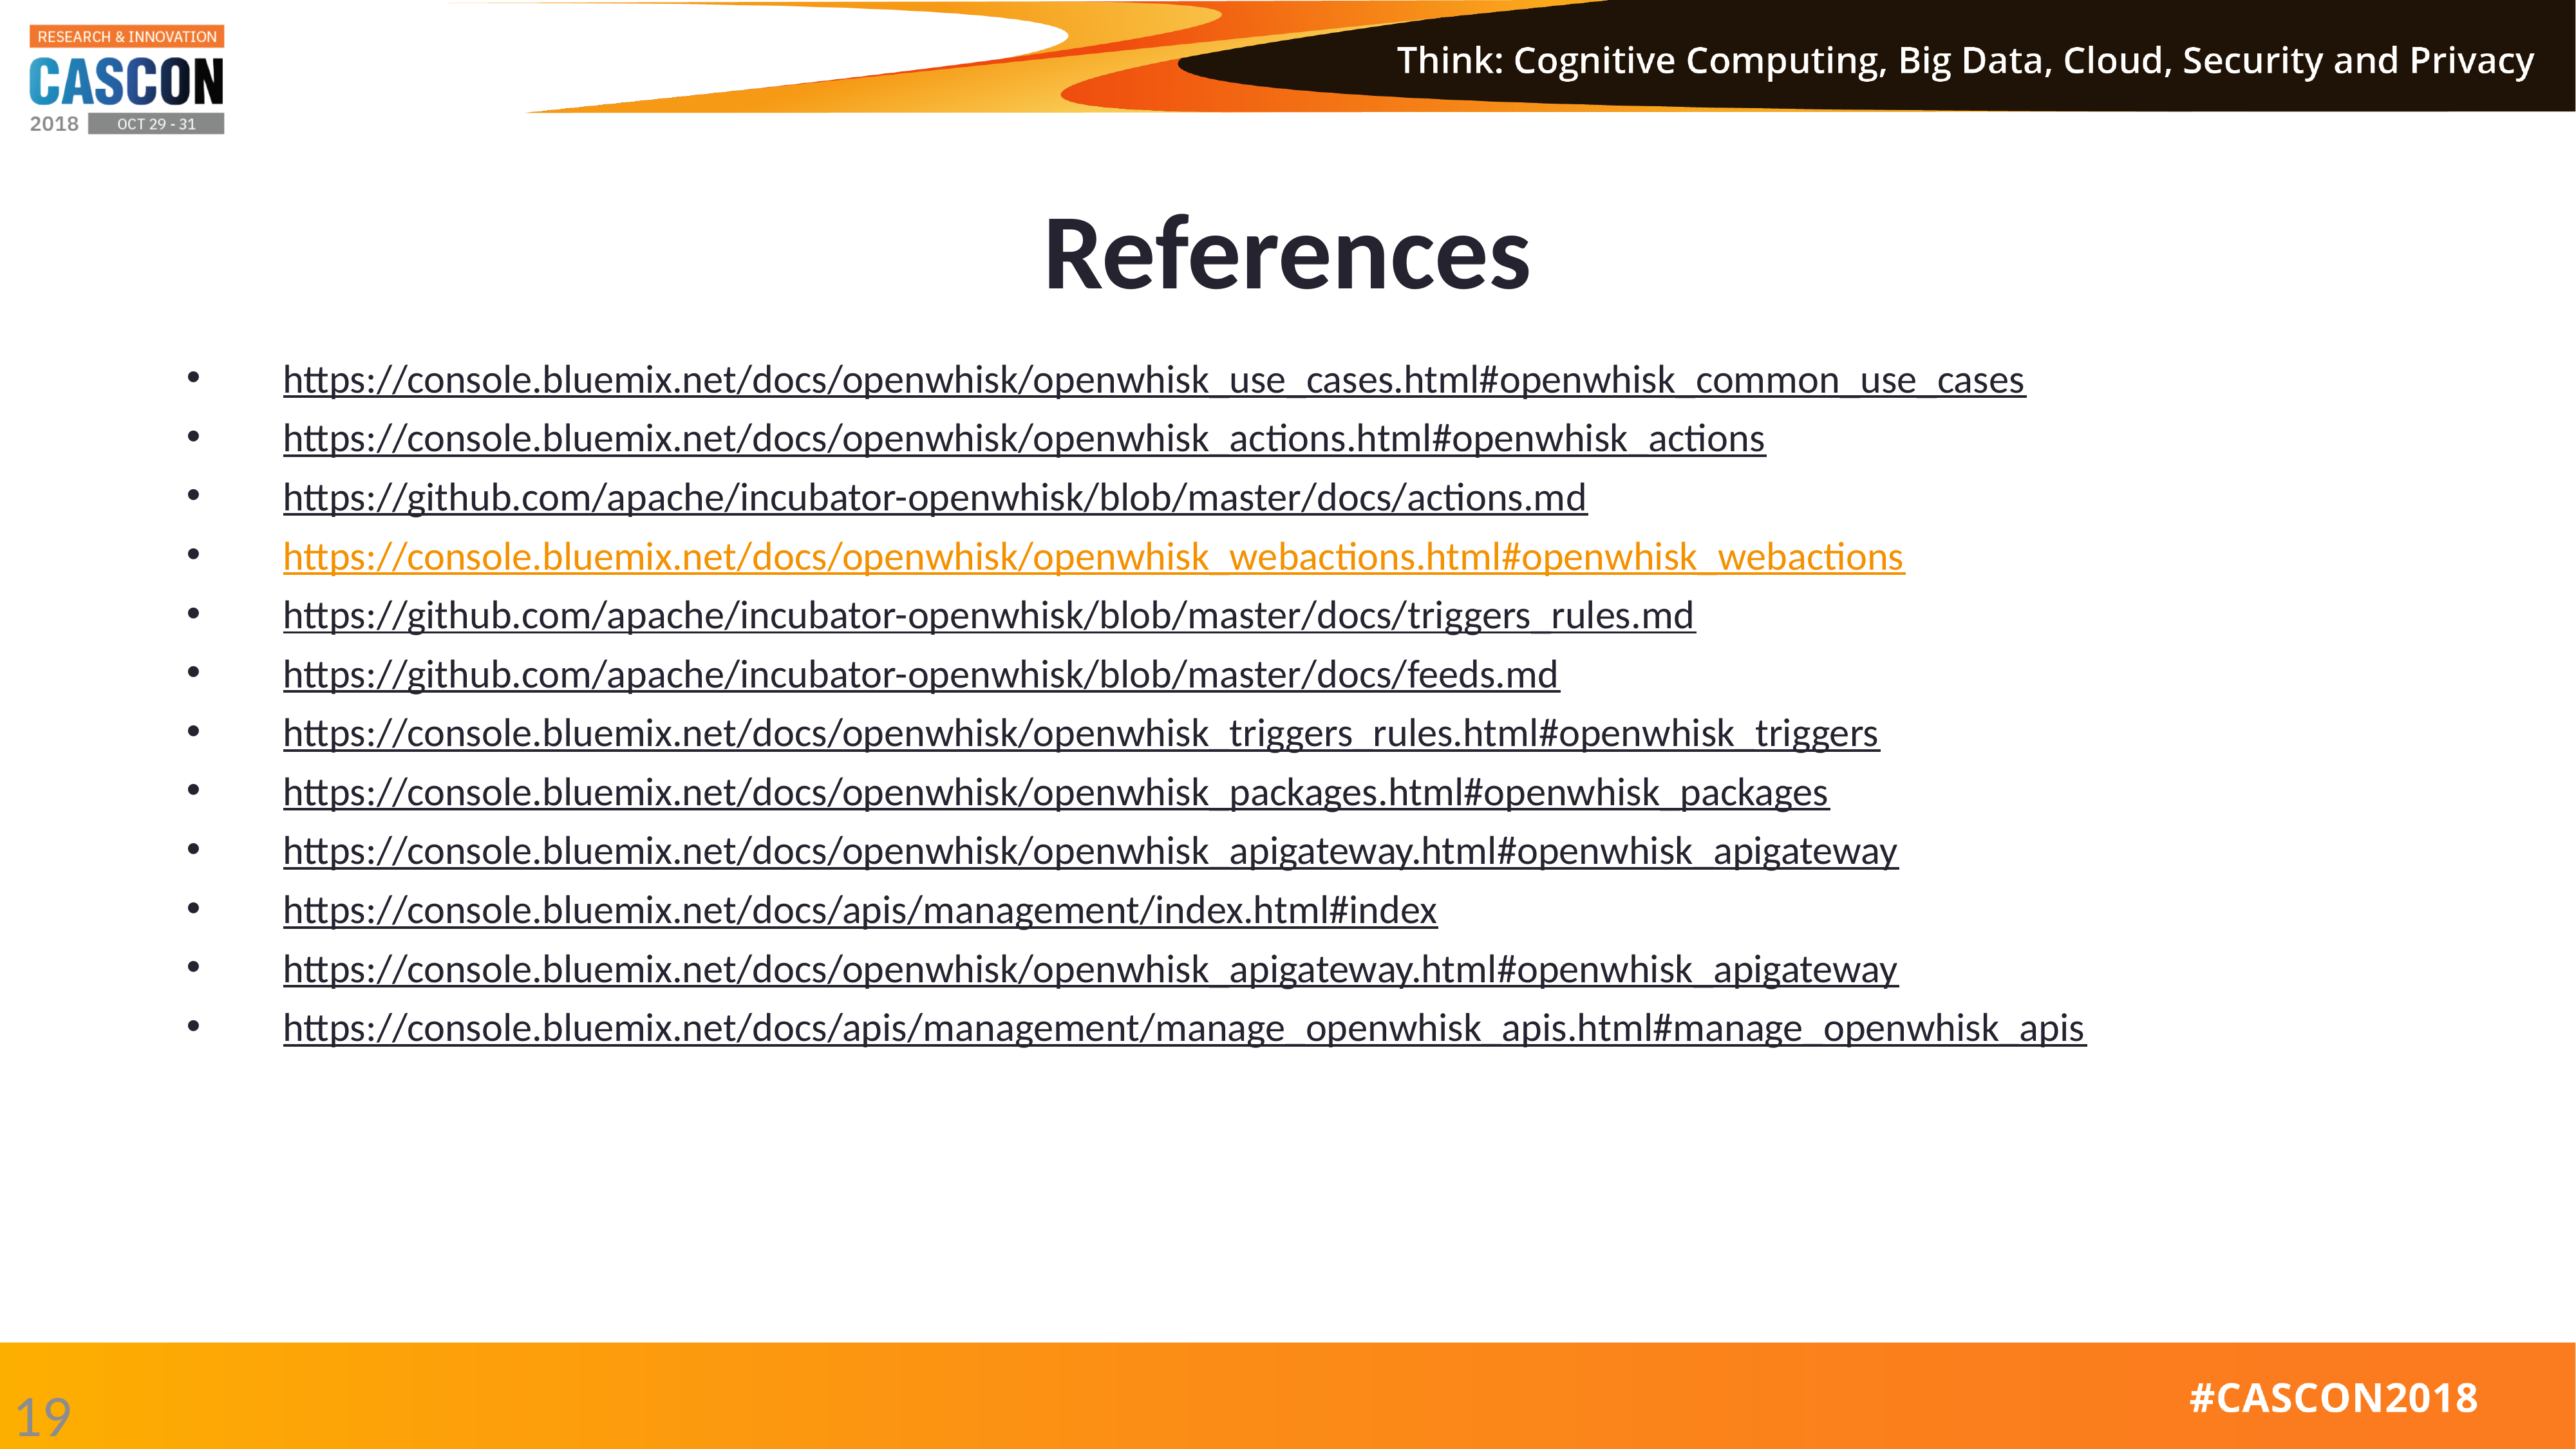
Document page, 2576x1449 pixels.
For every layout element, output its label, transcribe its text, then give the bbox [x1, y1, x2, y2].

slide_number 19 [3, 1376, 604, 1449]
list https://console.bluemix.net/docs/openwhisk/openwhisk_use_cases.html#openwhisk_common_use_cases https://console.bluemix.net/docs/openwhisk/openwhisk_actions.html#openwhisk_actions https://github.com/apache/incubator-openwhisk/blob/master/docs/actions.md https://console.bluemix.net/docs/openwhisk/openwhisk_webactions.html#openwhisk_webactions https://github.com/apache/incubator-openwhisk/blob/master/docs/triggers_rules.md https://github.com/apache/incubator-openwhisk/blob/master/docs/feeds.md https://console.bluemix.net/docs/openwhisk/openwhisk_triggers_rules.html#openwhisk_triggers https://console.bluemix.net/docs/openwhisk/openwhisk_packages.html#openwhisk_packages https://console.bluemix.net/docs/openwhisk/openwhisk_apigateway.html#openwhisk_apigateway https://console.bluemix.net/docs/apis/management/index.html#index https://console.bluemix.net/docs/openwhisk/openwhisk_apigateway.html#openwhisk_apigateway https://console.bluemix.net/docs/apis/management/manage_openwhisk_apis.html#manage_openwhisk_apis [176, 298, 2398, 1242]
picture [0, 0, 2576, 1449]
title References [177, 176, 2399, 317]
